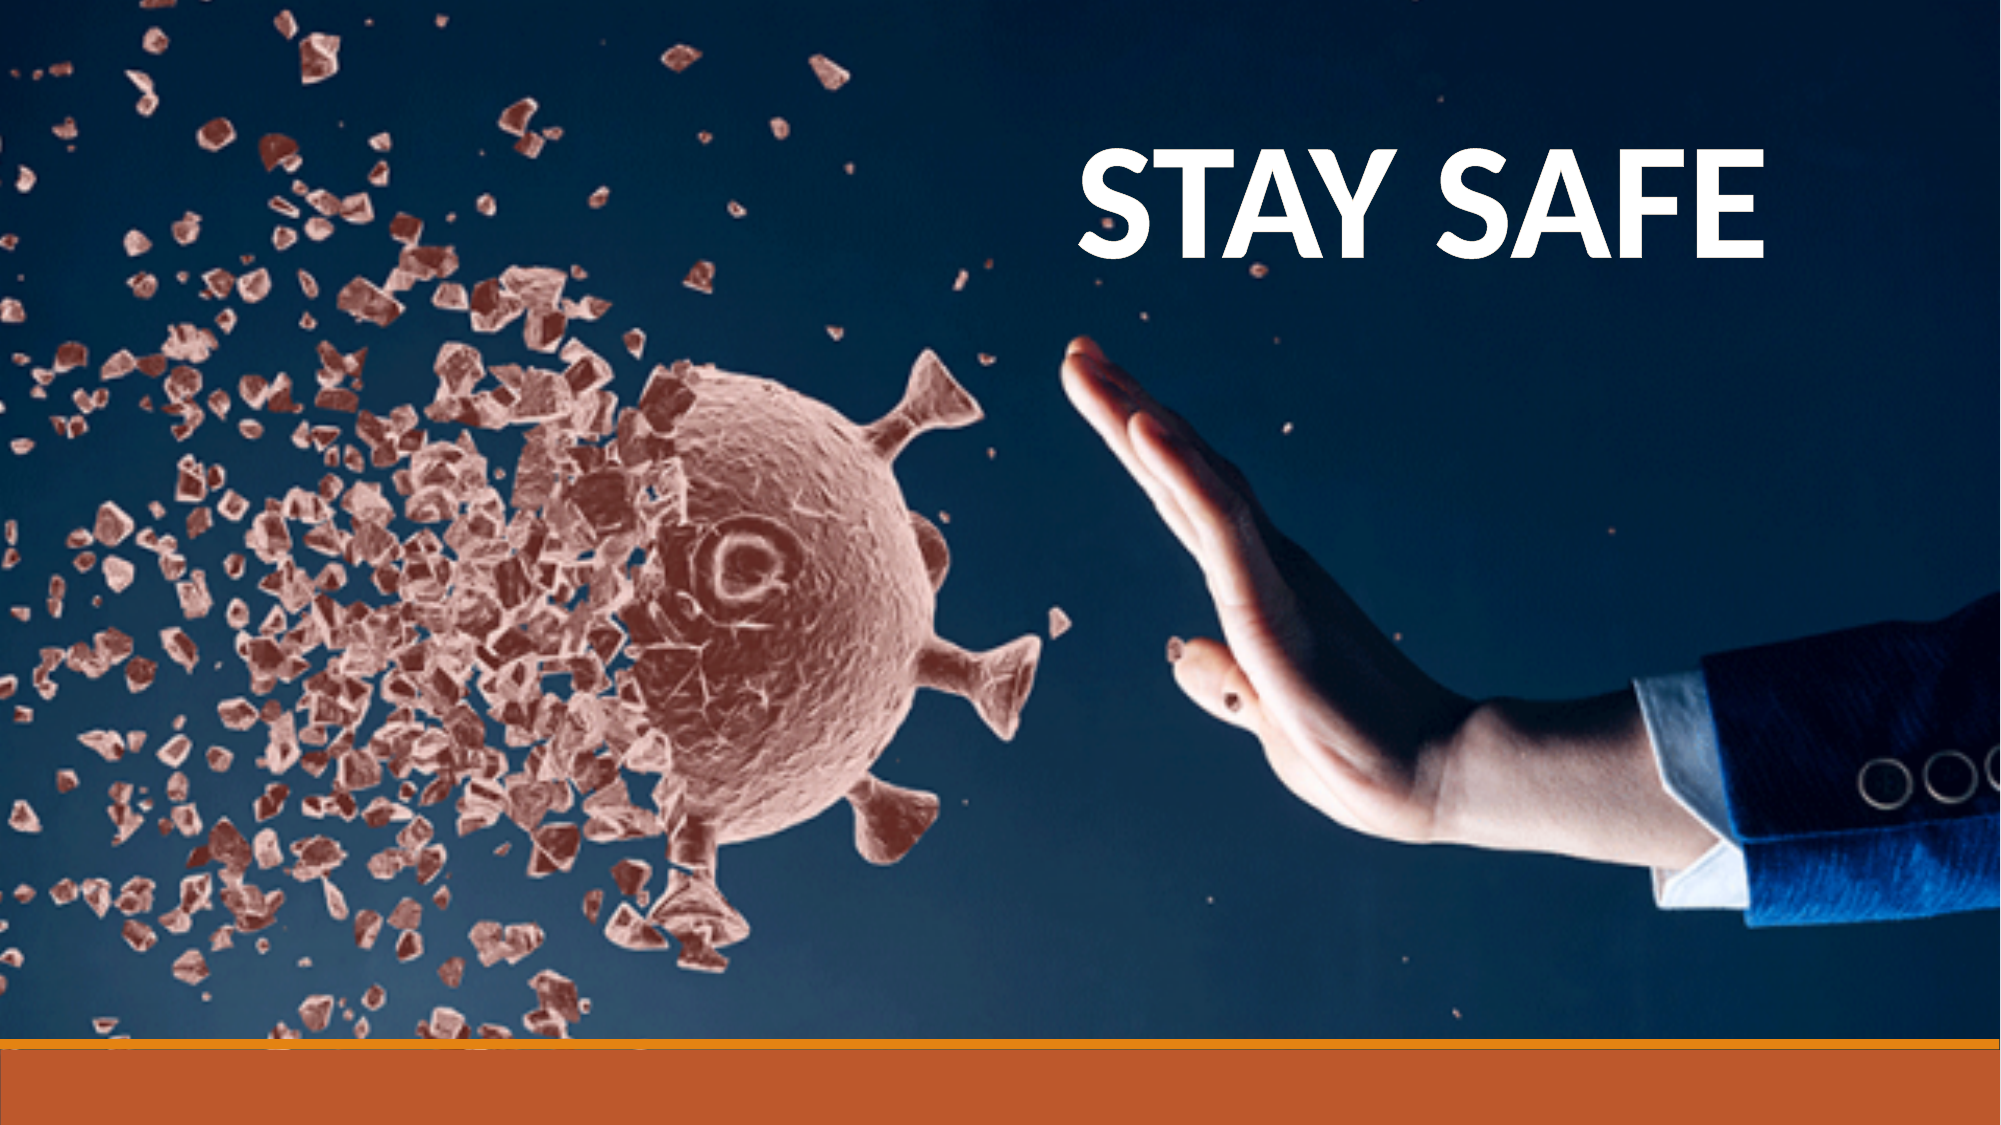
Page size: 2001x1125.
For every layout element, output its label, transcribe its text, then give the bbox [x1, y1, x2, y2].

picture [0, 0, 2001, 1125]
text_box STAY SAFE [1060, 83, 1785, 299]
